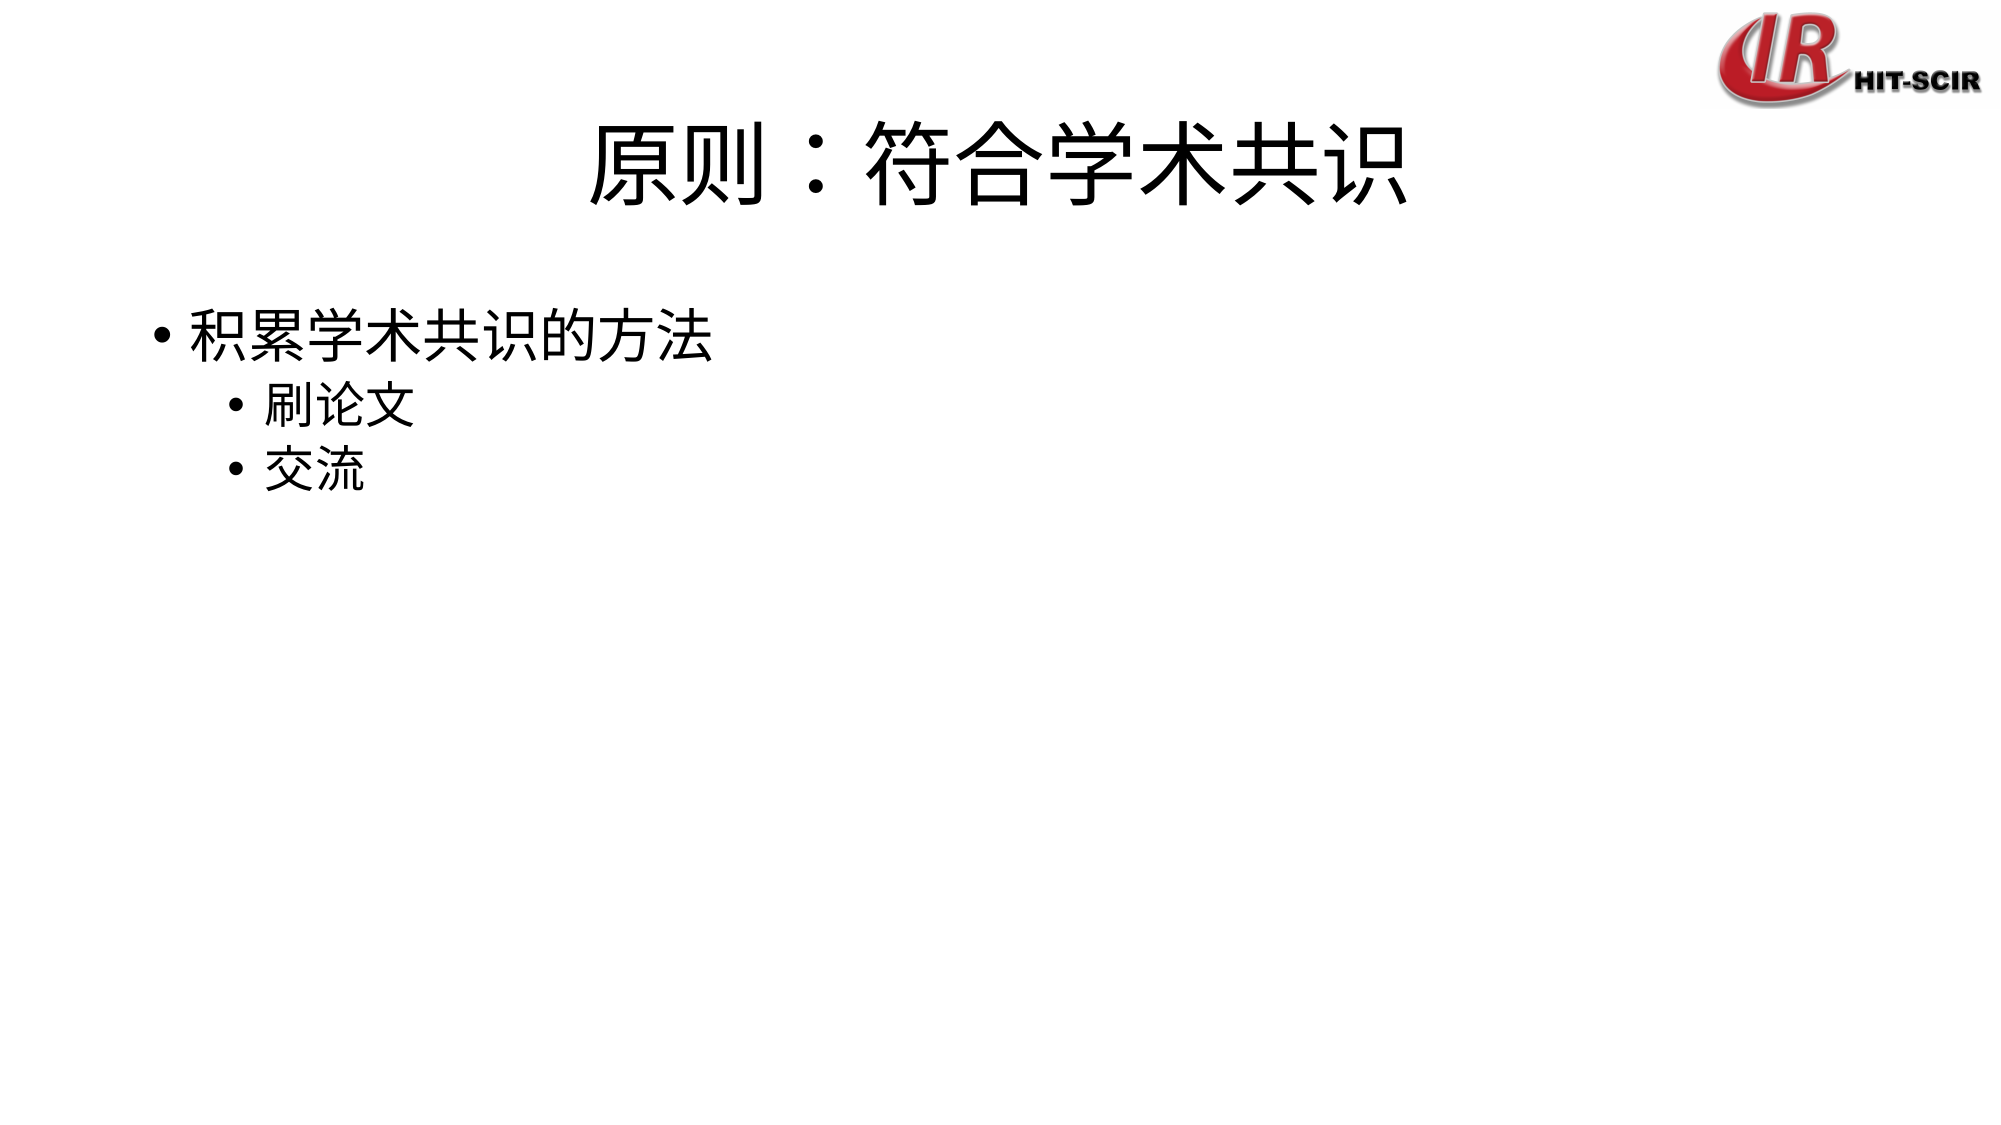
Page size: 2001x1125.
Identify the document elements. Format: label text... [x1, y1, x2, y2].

picture [1700, 10, 2000, 109]
title 原则：符合学术共识 [137, 59, 1863, 278]
list 积累学术共识的方法 刷论文 交流 [137, 299, 1863, 1014]
